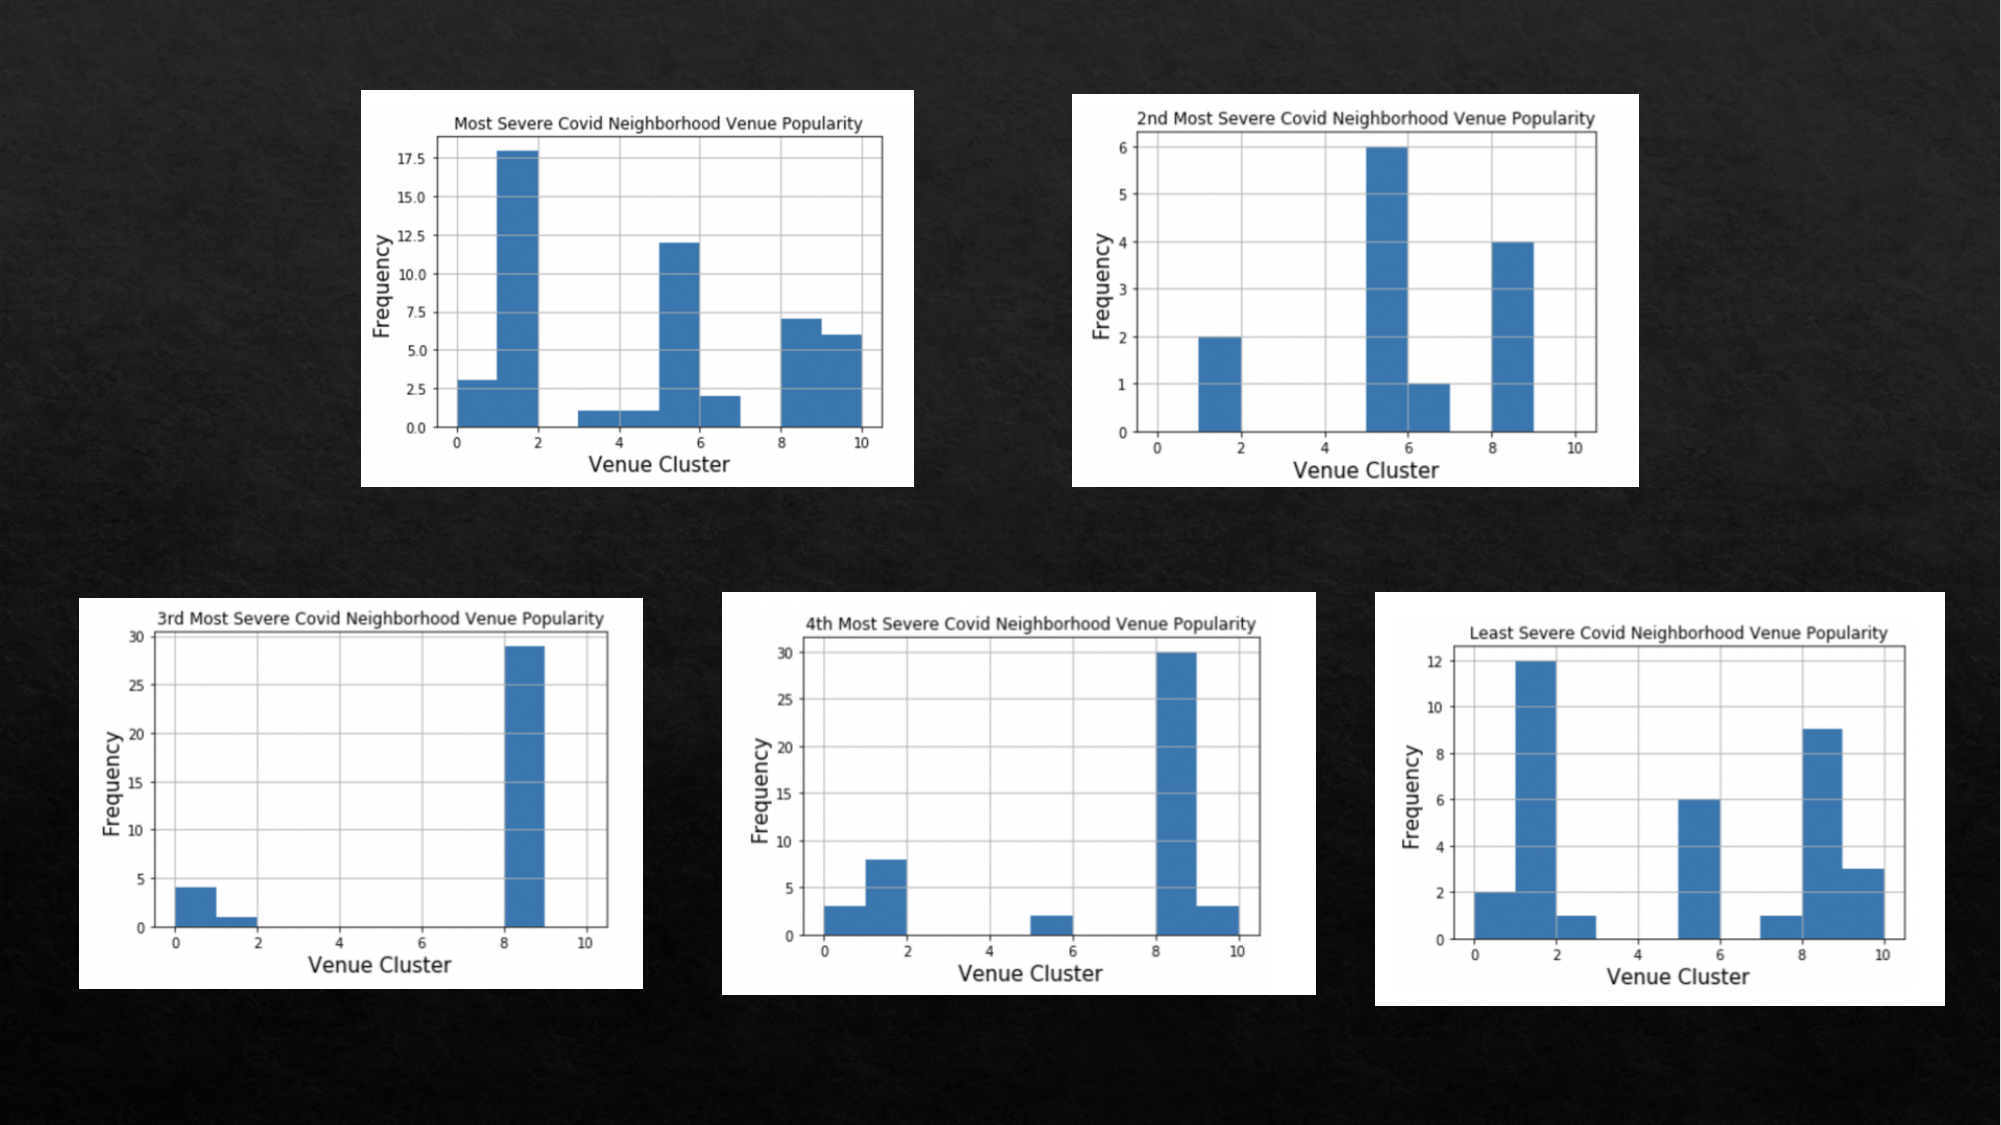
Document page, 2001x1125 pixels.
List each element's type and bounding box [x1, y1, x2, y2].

picture [360, 90, 914, 487]
picture [79, 598, 643, 989]
picture [721, 592, 1317, 996]
picture [1071, 94, 1640, 487]
picture [1375, 592, 1945, 1006]
